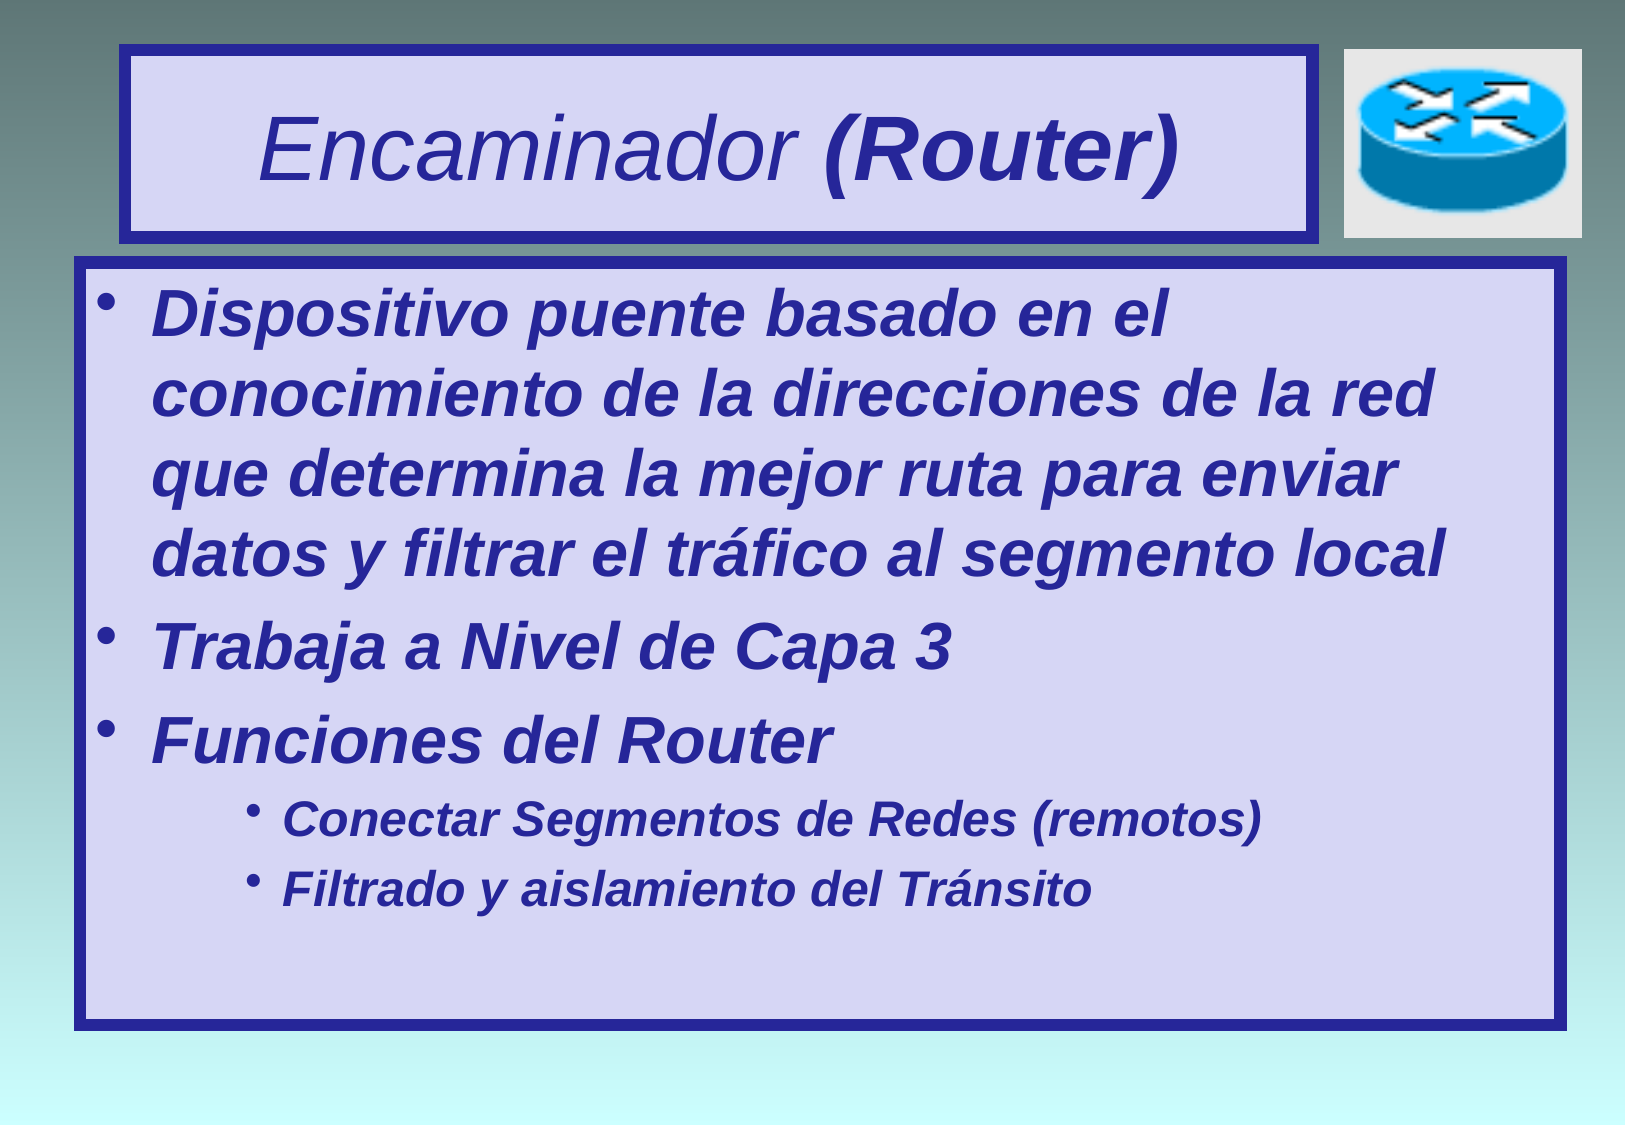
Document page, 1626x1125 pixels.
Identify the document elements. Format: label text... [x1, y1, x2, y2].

list Dispositivo puente basado en el conocimiento de la direcciones de la red que determina la mejor ruta para enviar datos y filtrar el tráfico al segmento local Trabaja a Nivel de Capa 3 Funciones del Router Conectar Segmentos de Redes (remotos) Filtrado y aislamiento del Tránsito [79, 262, 1561, 1026]
title Encaminador (Router) [124, 49, 1313, 238]
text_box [1343, 49, 1582, 238]
